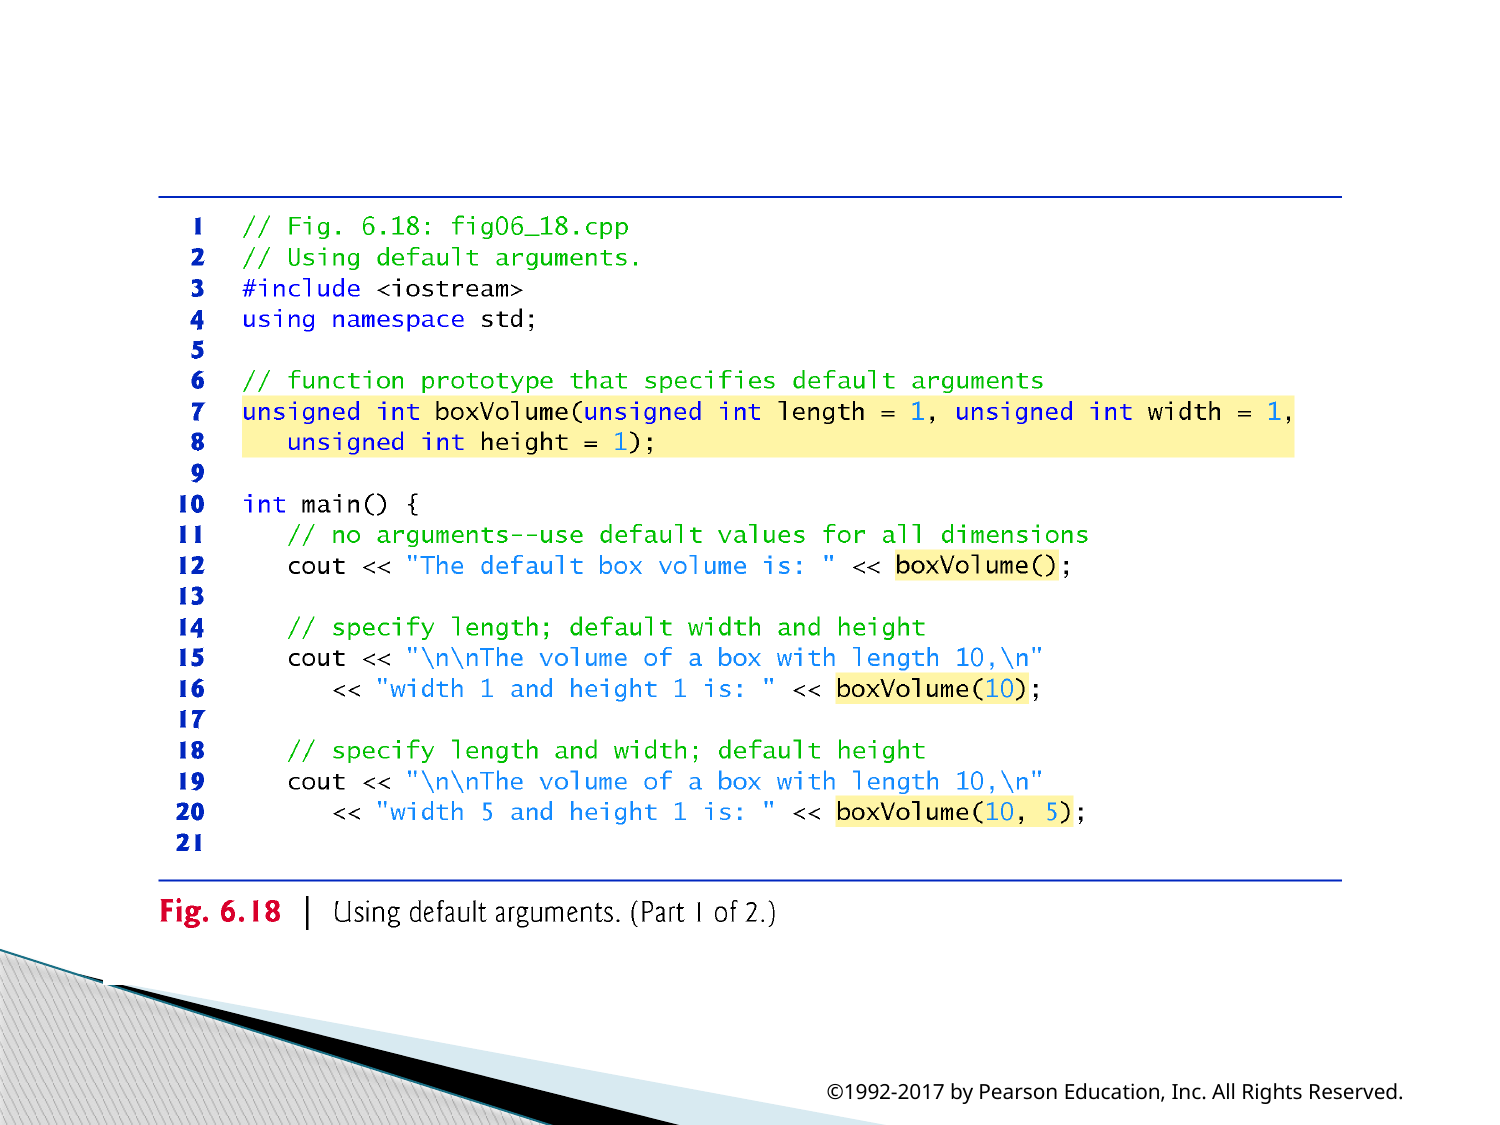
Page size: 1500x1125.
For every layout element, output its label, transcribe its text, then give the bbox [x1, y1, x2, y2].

footer ©1992-2017 by Pearson Education, Inc. All Rights Reserved. [650, 1051, 1419, 1112]
picture [103, 140, 1397, 985]
